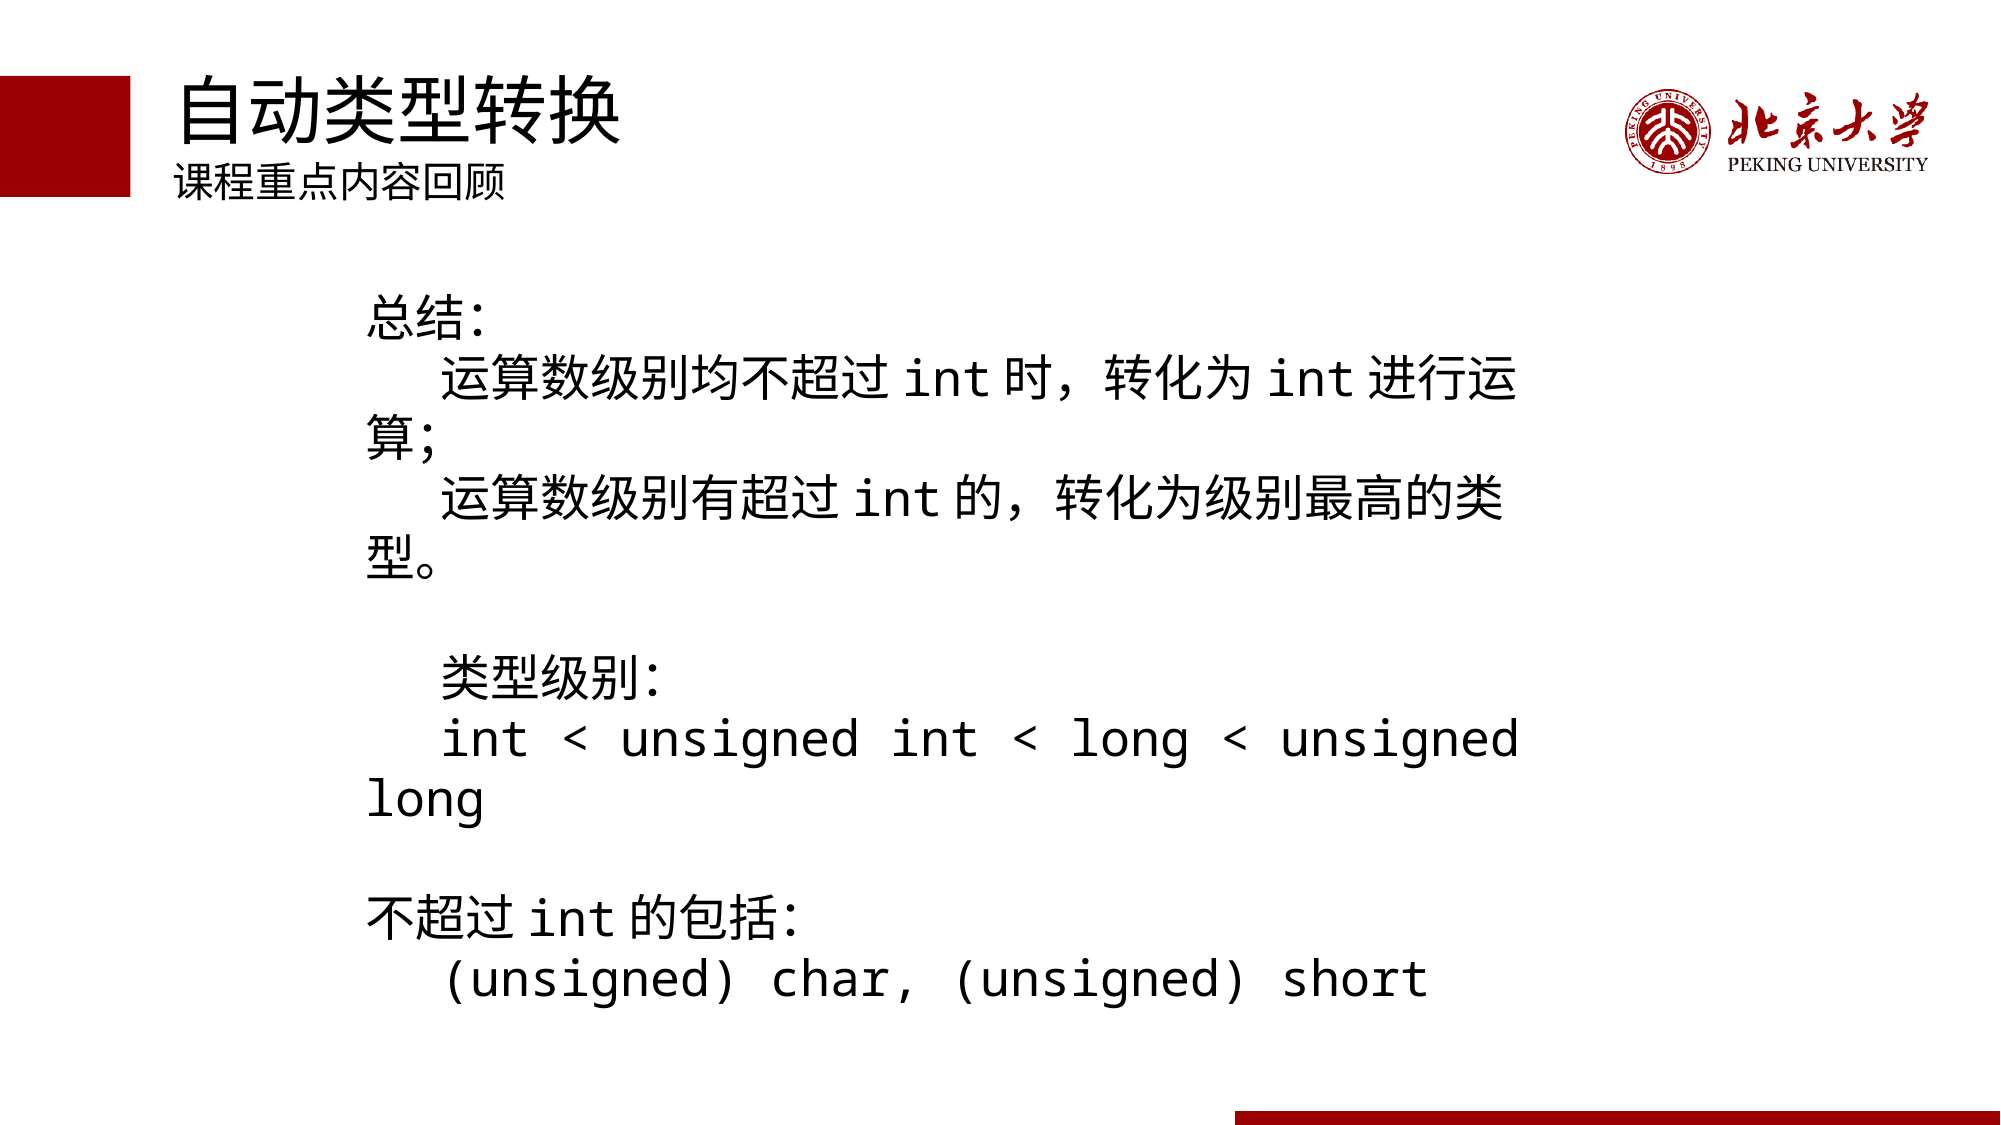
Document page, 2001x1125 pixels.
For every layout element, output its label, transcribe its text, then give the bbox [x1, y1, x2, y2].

text_box [1235, 1111, 2000, 1125]
text_box 总结： 运算数级别均不超过int时，转化为int进行运算； 运算数级别有超过int的，转化为级别最高的类型。 类型级别： int < unsigned int < long < unsigned long 不超过int的包括： (unsigned) char, (unsigned) short [350, 278, 1605, 1014]
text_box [157, 55, 995, 214]
picture [1625, 89, 1928, 174]
text_box [0, 75, 131, 197]
